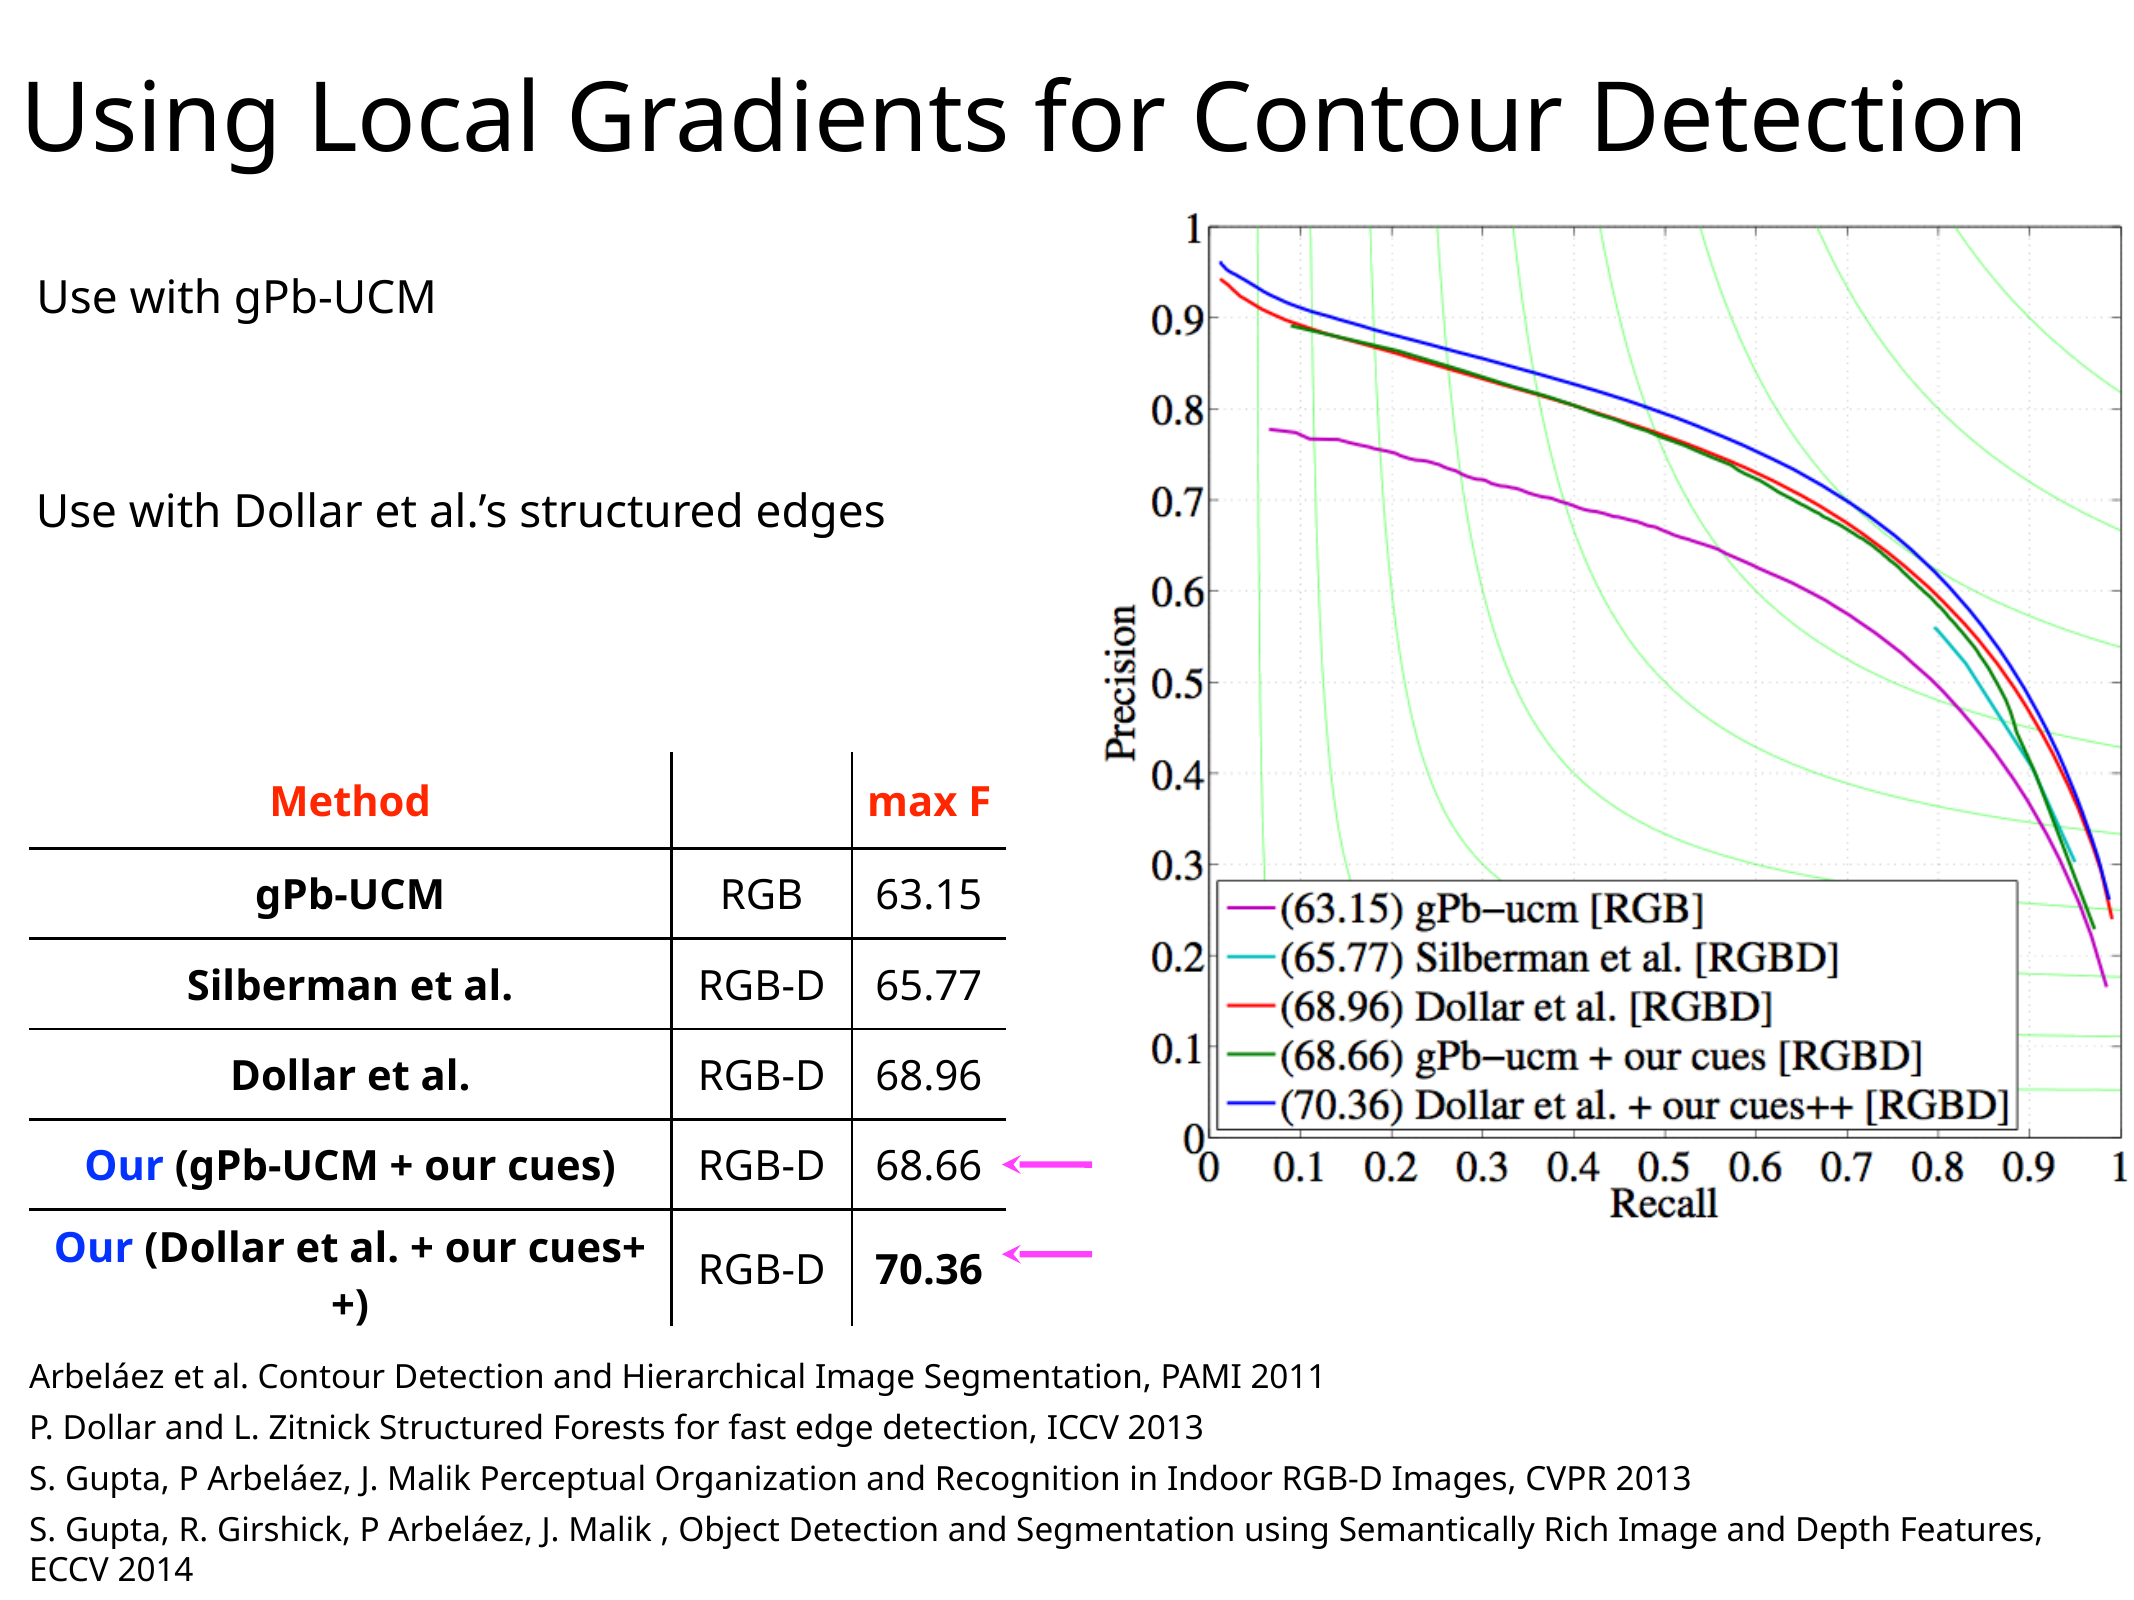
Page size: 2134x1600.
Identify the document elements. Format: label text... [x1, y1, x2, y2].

table_cell 65.77 [853, 940, 1006, 1028]
table_cell gPb-UCM [29, 850, 670, 937]
table_cell RGB-D [673, 940, 851, 1028]
text_box S. Gupta, P Arbeláez, J. Malik Perceptual Organization and Recognition in Indoor RGB-D Images, CVPR 2013 [20, 1448, 2111, 1499]
table_cell 68.66 [853, 1121, 1006, 1208]
table_cell RGB-D [673, 1211, 851, 1326]
table_header max F [853, 752, 1006, 847]
table_cell 68.96 [853, 1030, 1006, 1118]
text_box Use with Dollar et al.’s structured edges [20, 473, 1067, 546]
table_cell RGB-D [673, 1121, 851, 1208]
table_cell RGB [673, 850, 851, 937]
table_cell RGB-D [673, 1030, 851, 1118]
table_cell 63.15 [853, 850, 1006, 937]
text_box S. Gupta, R. Girshick, P Arbeláez, J. Malik , Object Detection and Segmentation using Semantically Rich Image and Depth Features, ECCV 2014 [20, 1499, 2111, 1597]
table_cell Dollar et al. [29, 1030, 670, 1118]
text_box Arbeláez et al. Contour Detection and Hierarchical Image Segmentation, PAMI 2011 [20, 1346, 2111, 1404]
table_cell Silberman et al. [29, 940, 670, 1028]
table_cell 70.36 [853, 1211, 1006, 1326]
table_cell Our (Dollar et al. + our cues++) [29, 1211, 670, 1326]
text_box P. Dollar and L. Zitnick Structured Forests for fast edge detection, ICCV 2013 [20, 1404, 2111, 1448]
table_cell Our (gPb-UCM + our cues) [29, 1121, 670, 1208]
text_box Use with gPb-UCM [21, 258, 1068, 331]
title Using Local Gradients for Contour Detection [20, 16, 2111, 209]
text_box [1002, 1247, 1015, 1261]
text_box [1002, 1158, 1015, 1171]
table_header [673, 752, 851, 847]
table_header Method [29, 752, 670, 847]
picture [1093, 199, 2134, 1230]
